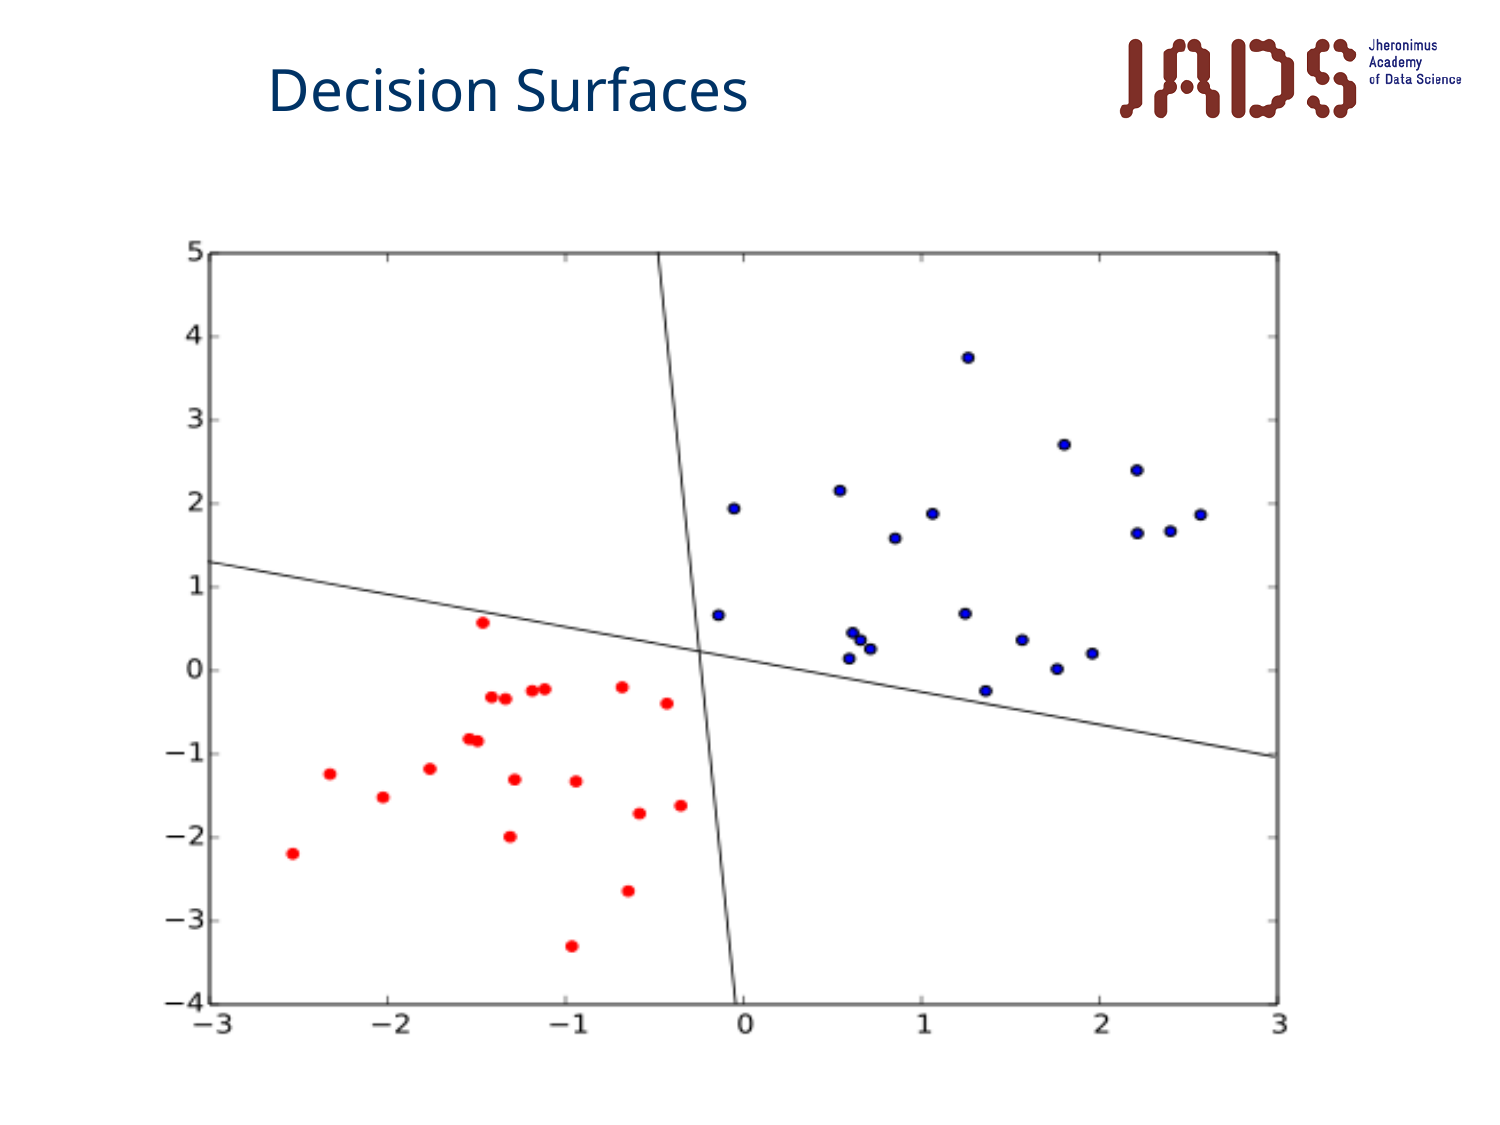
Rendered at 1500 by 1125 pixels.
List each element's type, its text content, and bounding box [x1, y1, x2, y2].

title Decision Surfaces [252, 19, 1185, 157]
picture [37, 160, 1417, 1099]
picture [1080, 0, 1500, 157]
